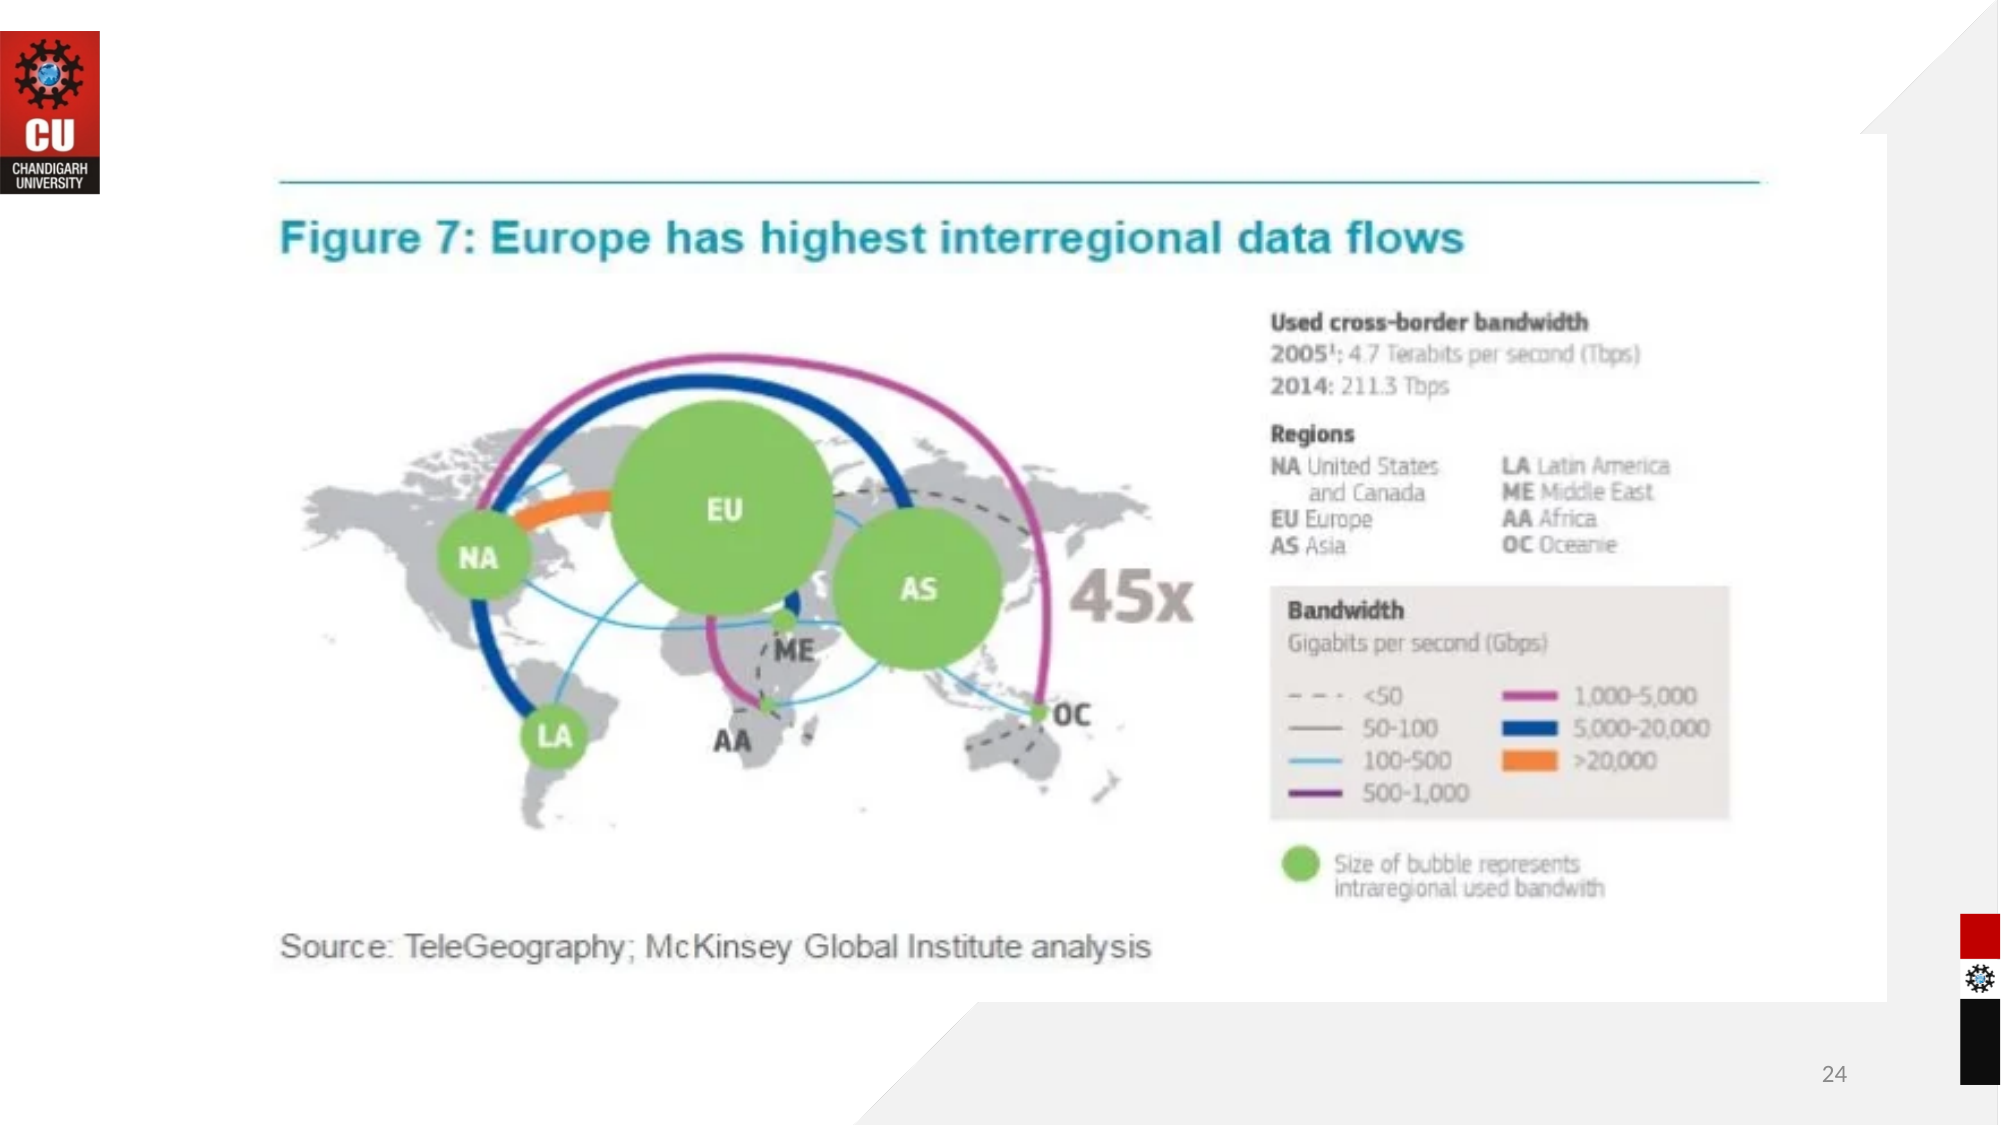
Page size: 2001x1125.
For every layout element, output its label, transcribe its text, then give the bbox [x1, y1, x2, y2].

picture [0, 0, 2001, 1125]
slide_number 24 [1412, 1042, 1863, 1103]
